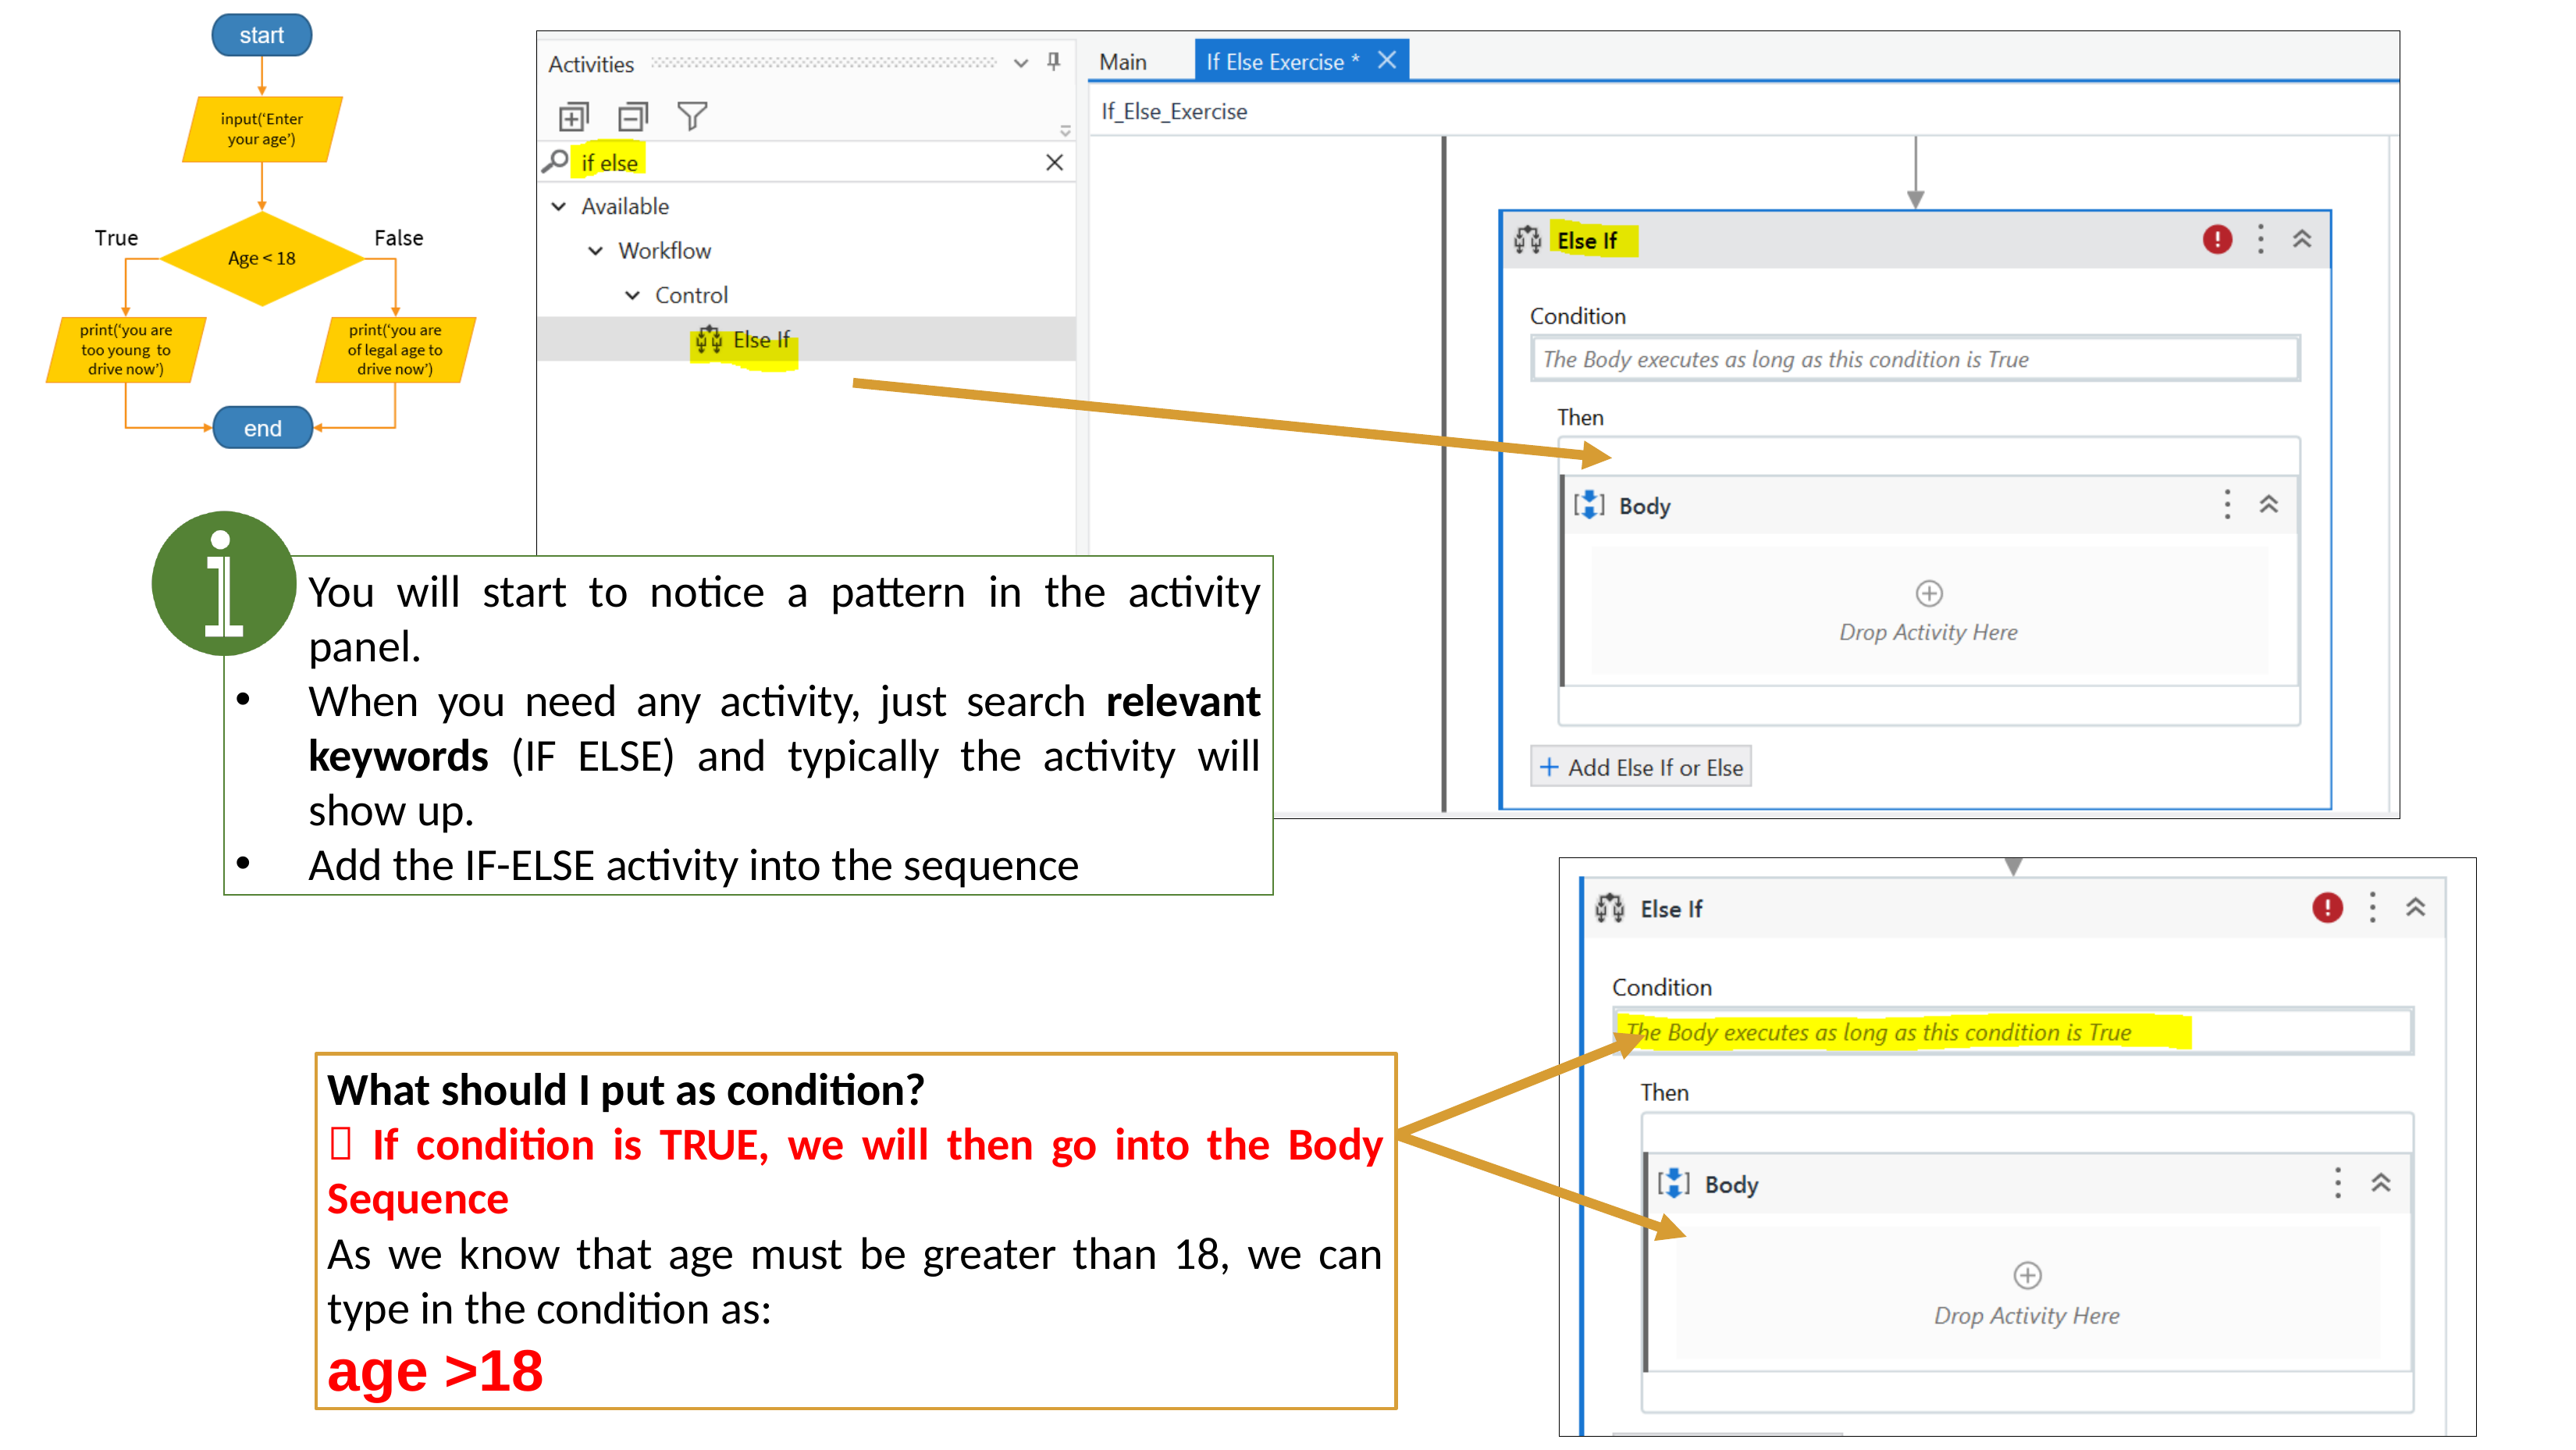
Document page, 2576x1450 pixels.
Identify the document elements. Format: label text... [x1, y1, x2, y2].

picture [133, 492, 315, 675]
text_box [1396, 1035, 1646, 1134]
picture [0, 0, 496, 463]
text_box What should I put as condition?  If condition is TRUE, we will then go into the Body Sequence As we know that age must be greater than 18, we can type in the condition as: age >18 [315, 1052, 1398, 1410]
text_box You will start to notice a pattern in the activity panel. When you need any activity, just search relevant keywords (IF ELSE) and typically the activity will show up. Add the IF-ELSE activity into the sequence [223, 555, 1274, 896]
picture [535, 30, 2401, 819]
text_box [852, 382, 1613, 458]
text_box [1396, 1135, 1687, 1238]
picture [1559, 857, 2477, 1437]
